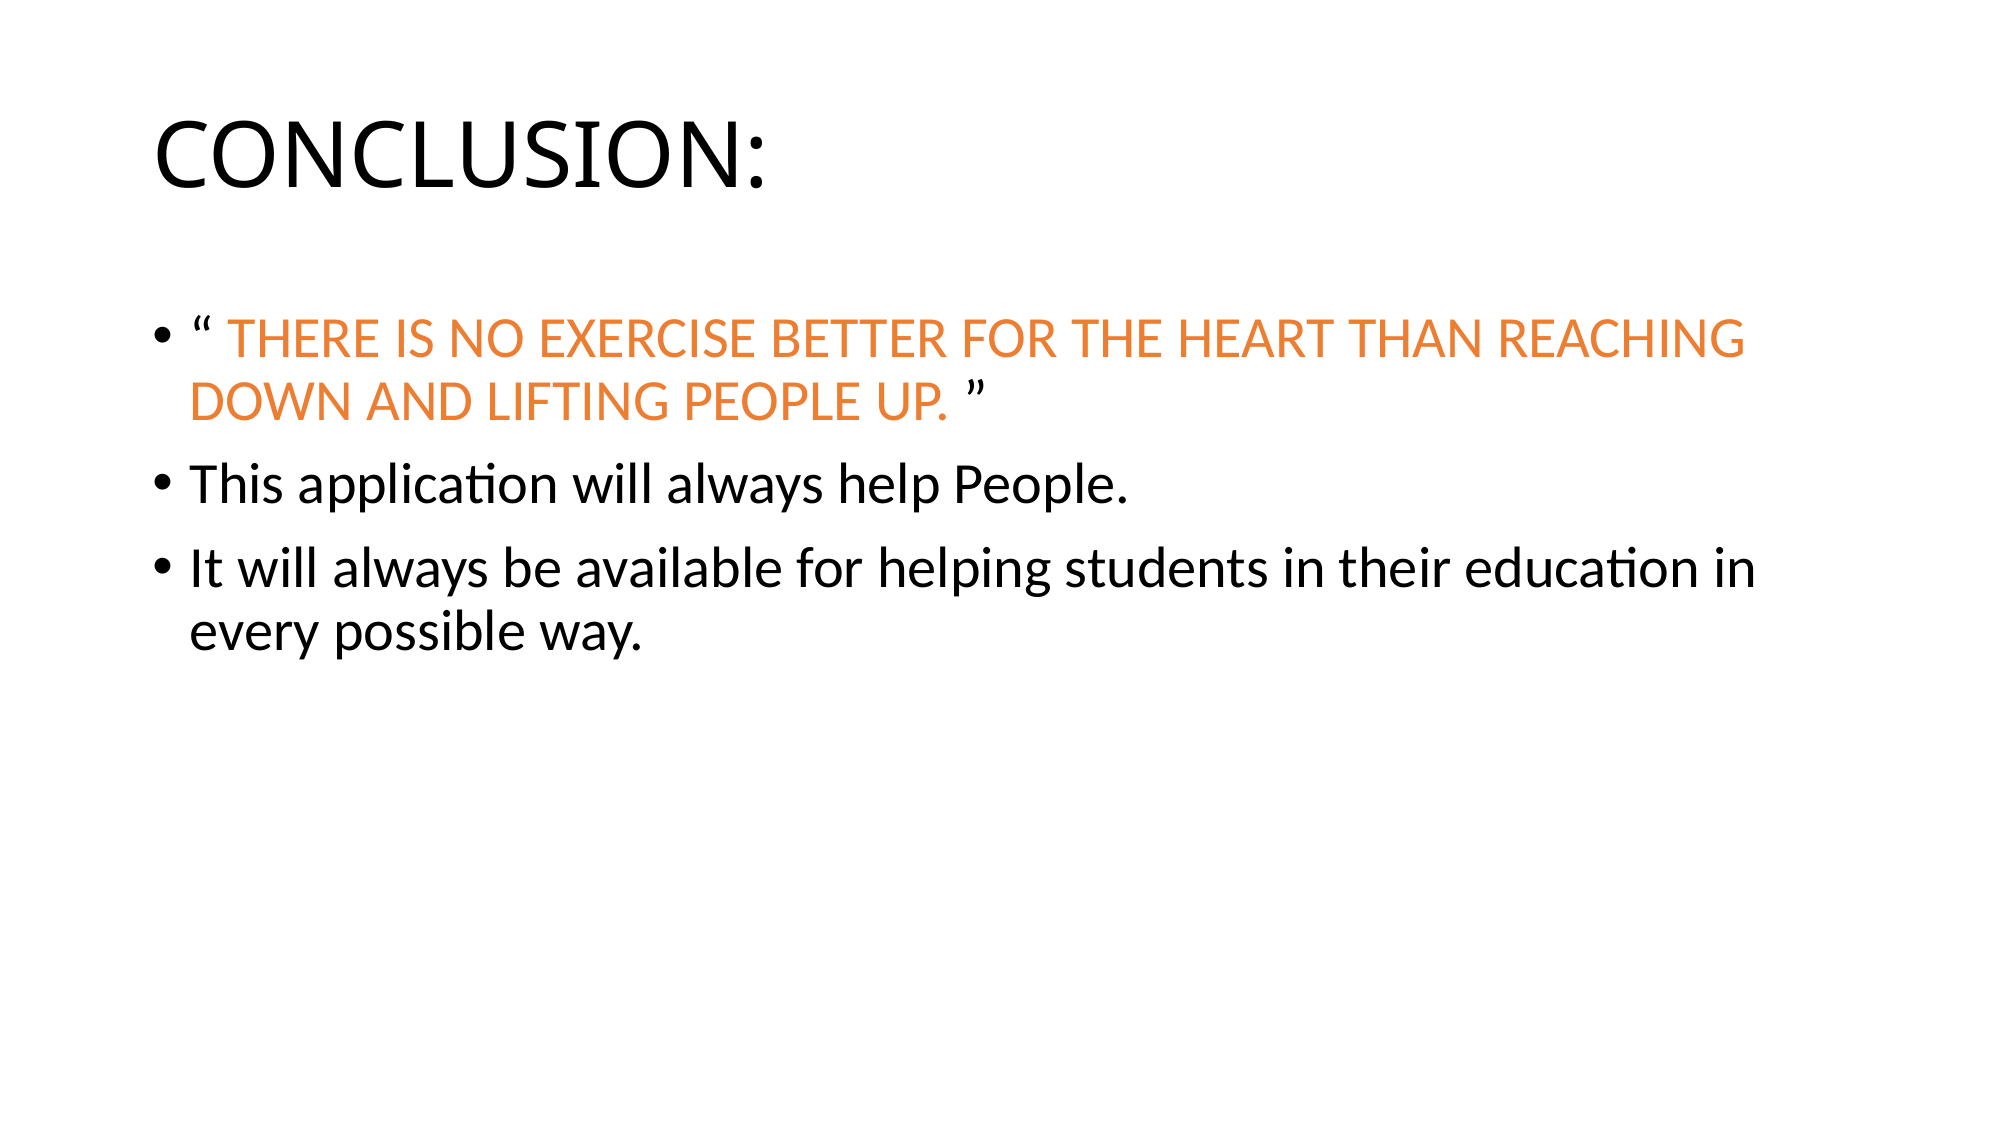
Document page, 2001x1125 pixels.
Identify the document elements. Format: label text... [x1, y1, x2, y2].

title CONCLUSION: [137, 59, 1863, 255]
list “ THERE IS NO EXERCISE BETTER FOR THE HEART THAN REACHING DOWN AND LIFTING PEOPLE UP. ” This application will always help People. It will always be available for helping students in their education in every possible way. [137, 299, 1863, 1014]
